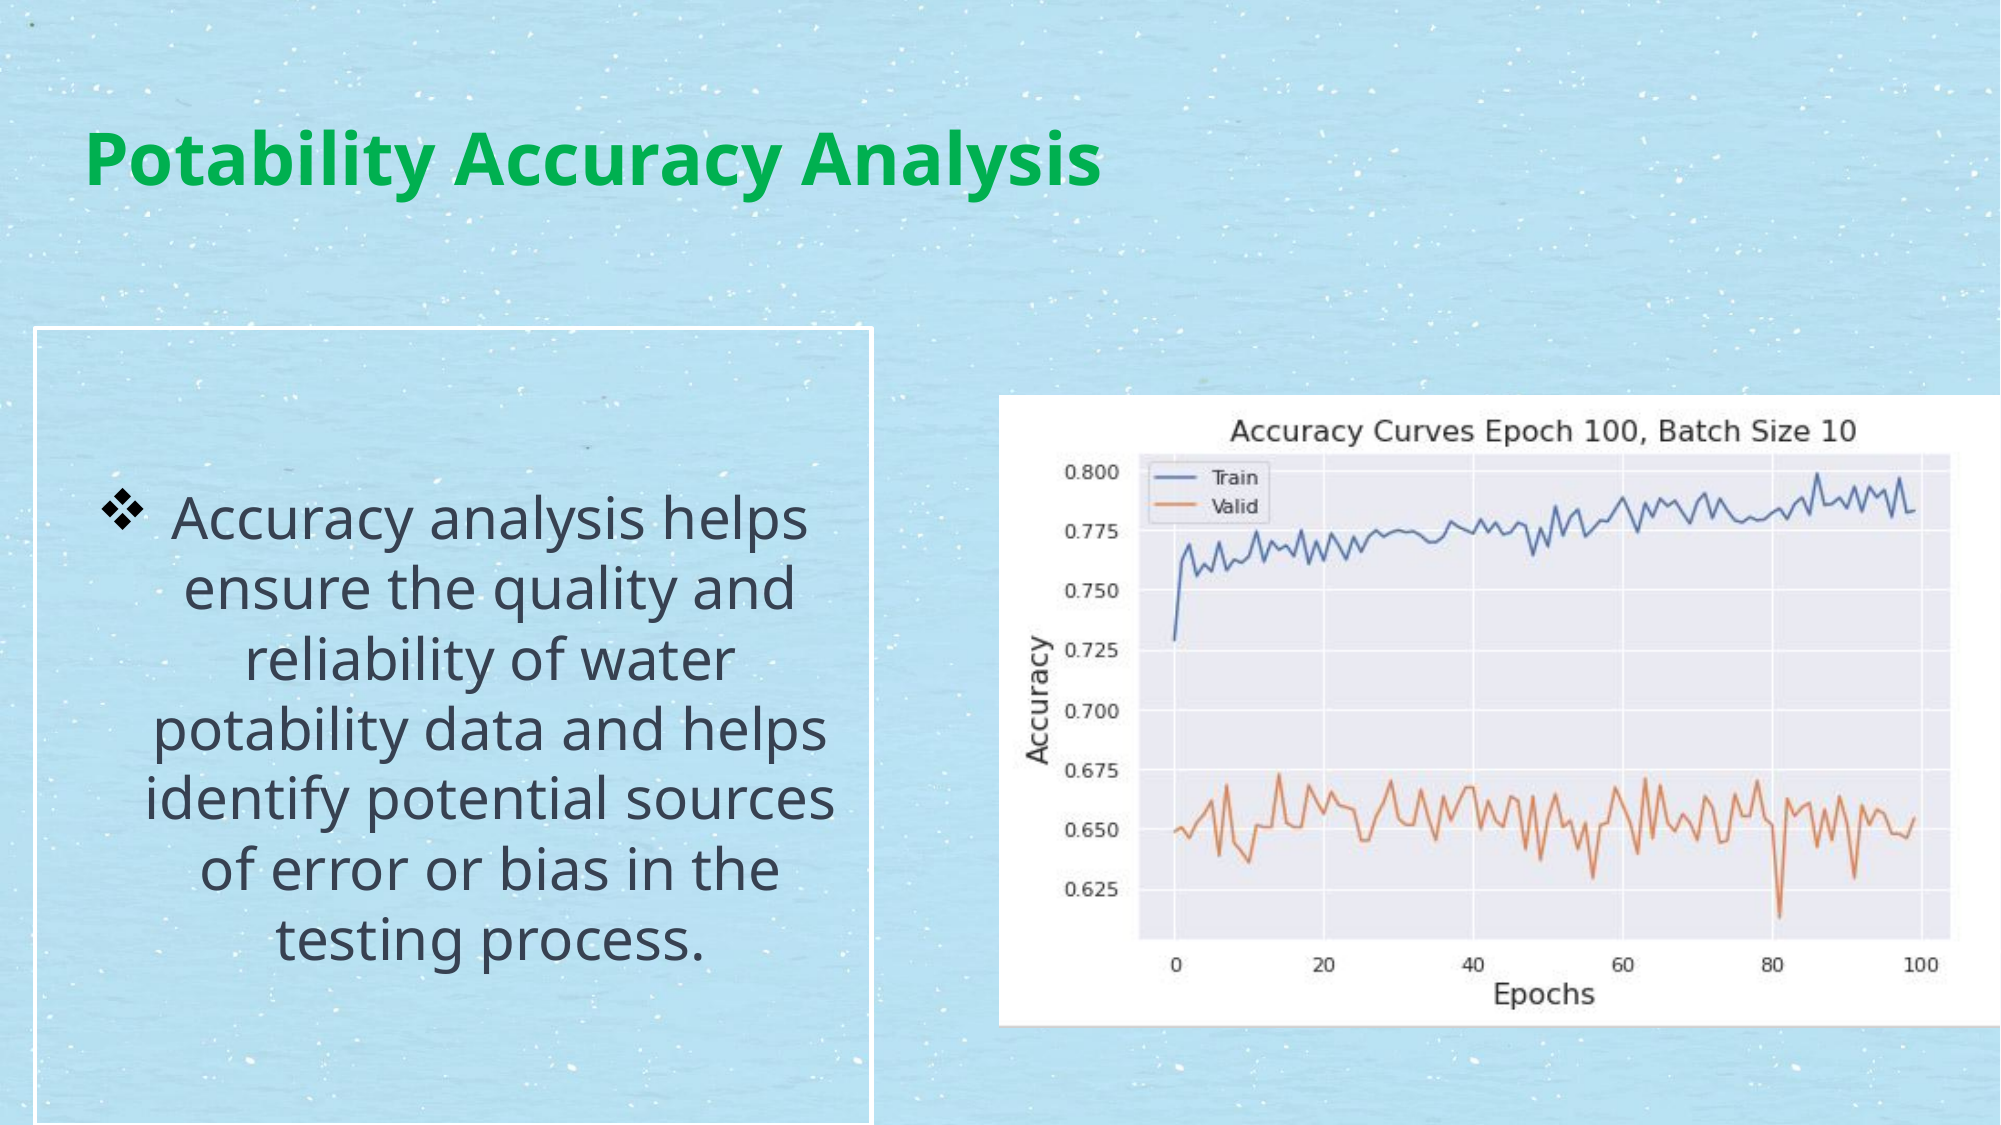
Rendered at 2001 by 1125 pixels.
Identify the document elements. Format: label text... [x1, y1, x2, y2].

title Potability Accuracy Analysis [68, 97, 1932, 223]
picture [0, 0, 2001, 1125]
text_box Accuracy analysis helps ensure the quality and reliability of water potability data and helps identify potential sources of error or bias in the testing process. [33, 326, 874, 1125]
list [999, 395, 2000, 1028]
